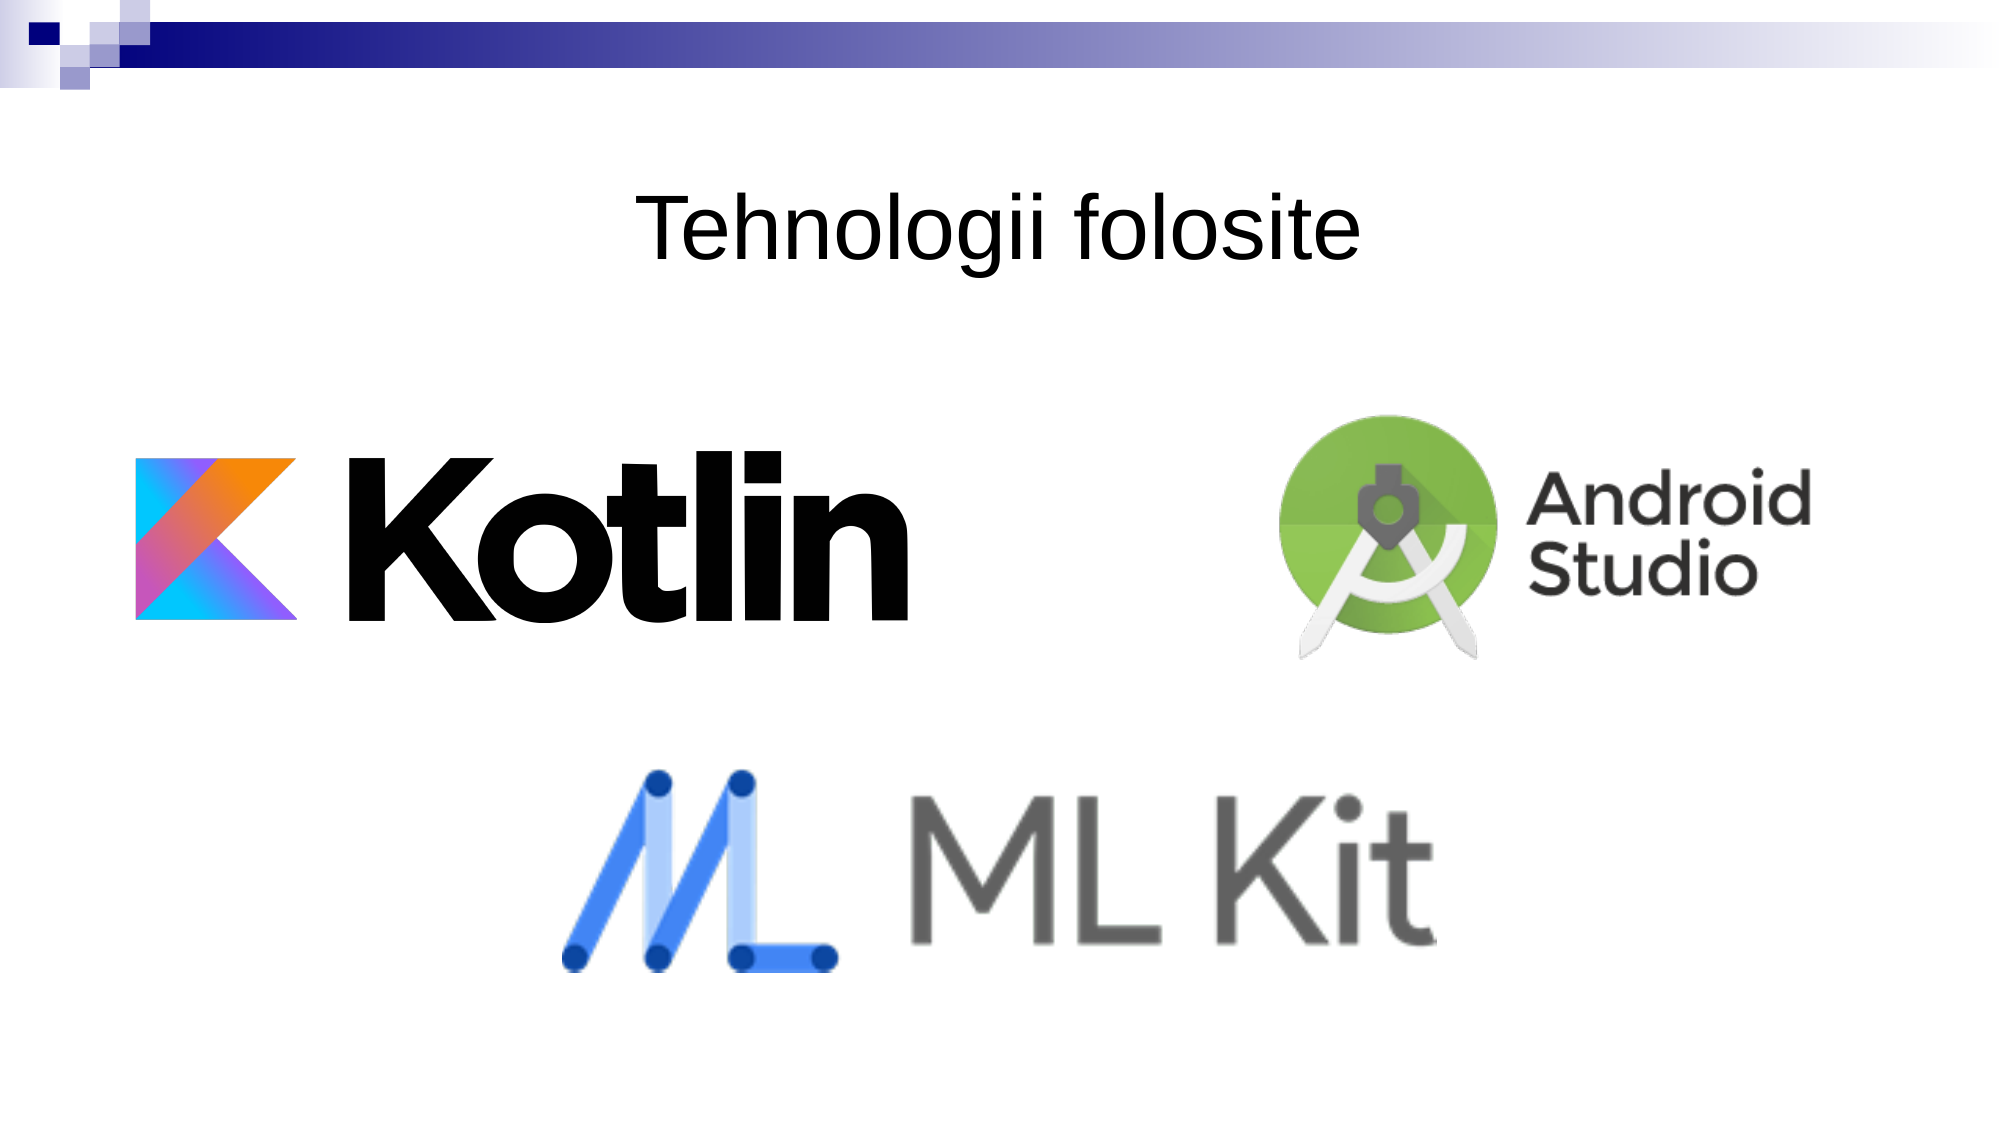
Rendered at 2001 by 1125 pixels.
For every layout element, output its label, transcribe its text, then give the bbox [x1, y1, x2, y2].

text_box Tehnologii folosite [187, 101, 1813, 344]
picture [562, 768, 1438, 973]
picture [1233, 337, 1865, 738]
picture [134, 451, 908, 623]
